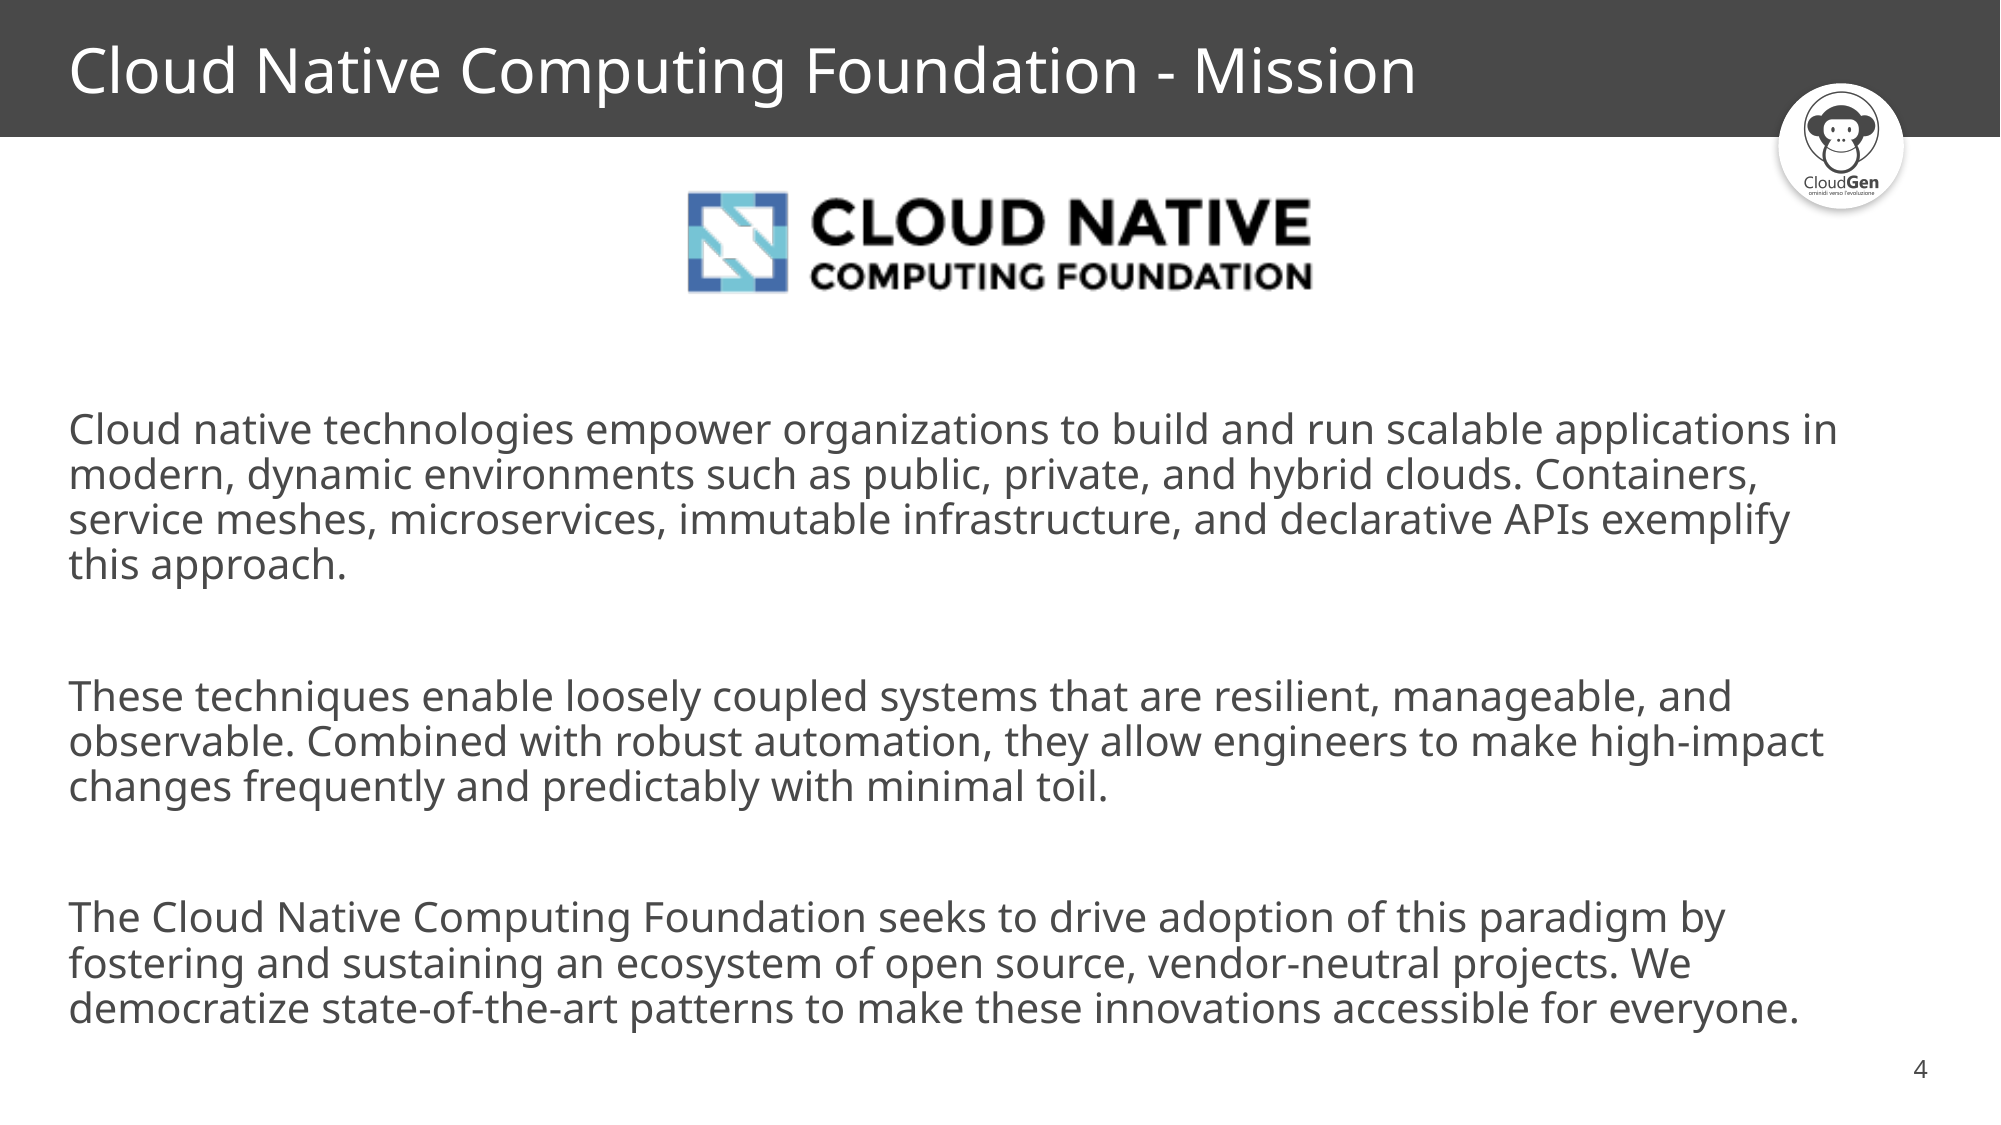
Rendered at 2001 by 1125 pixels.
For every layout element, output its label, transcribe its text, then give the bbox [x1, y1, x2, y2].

picture [1785, 86, 1897, 197]
title Cloud Native Computing Foundation - Mission [53, 22, 1863, 126]
list Cloud native technologies empower organizations to build and run scalable applications in modern, dynamic environments such as public, private, and hybrid clouds. Containers, service meshes, microservices, immutable infrastructure, and declarative APIs exemplify this approach. These techniques enable loosely coupled systems that are resilient, manageable, and observable. Combined with robust automation, they allow engineers to make high-impact changes frequently and predictably with minimal toil. The Cloud Native Computing Foundation seeks to drive adoption of this paradigm by fostering and sustaining an ecosystem of open source, vendor-neutral projects. We democratize state-of-the-art patterns to make these innovations accessible for everyone. [53, 400, 1863, 1103]
picture [676, 181, 1324, 305]
